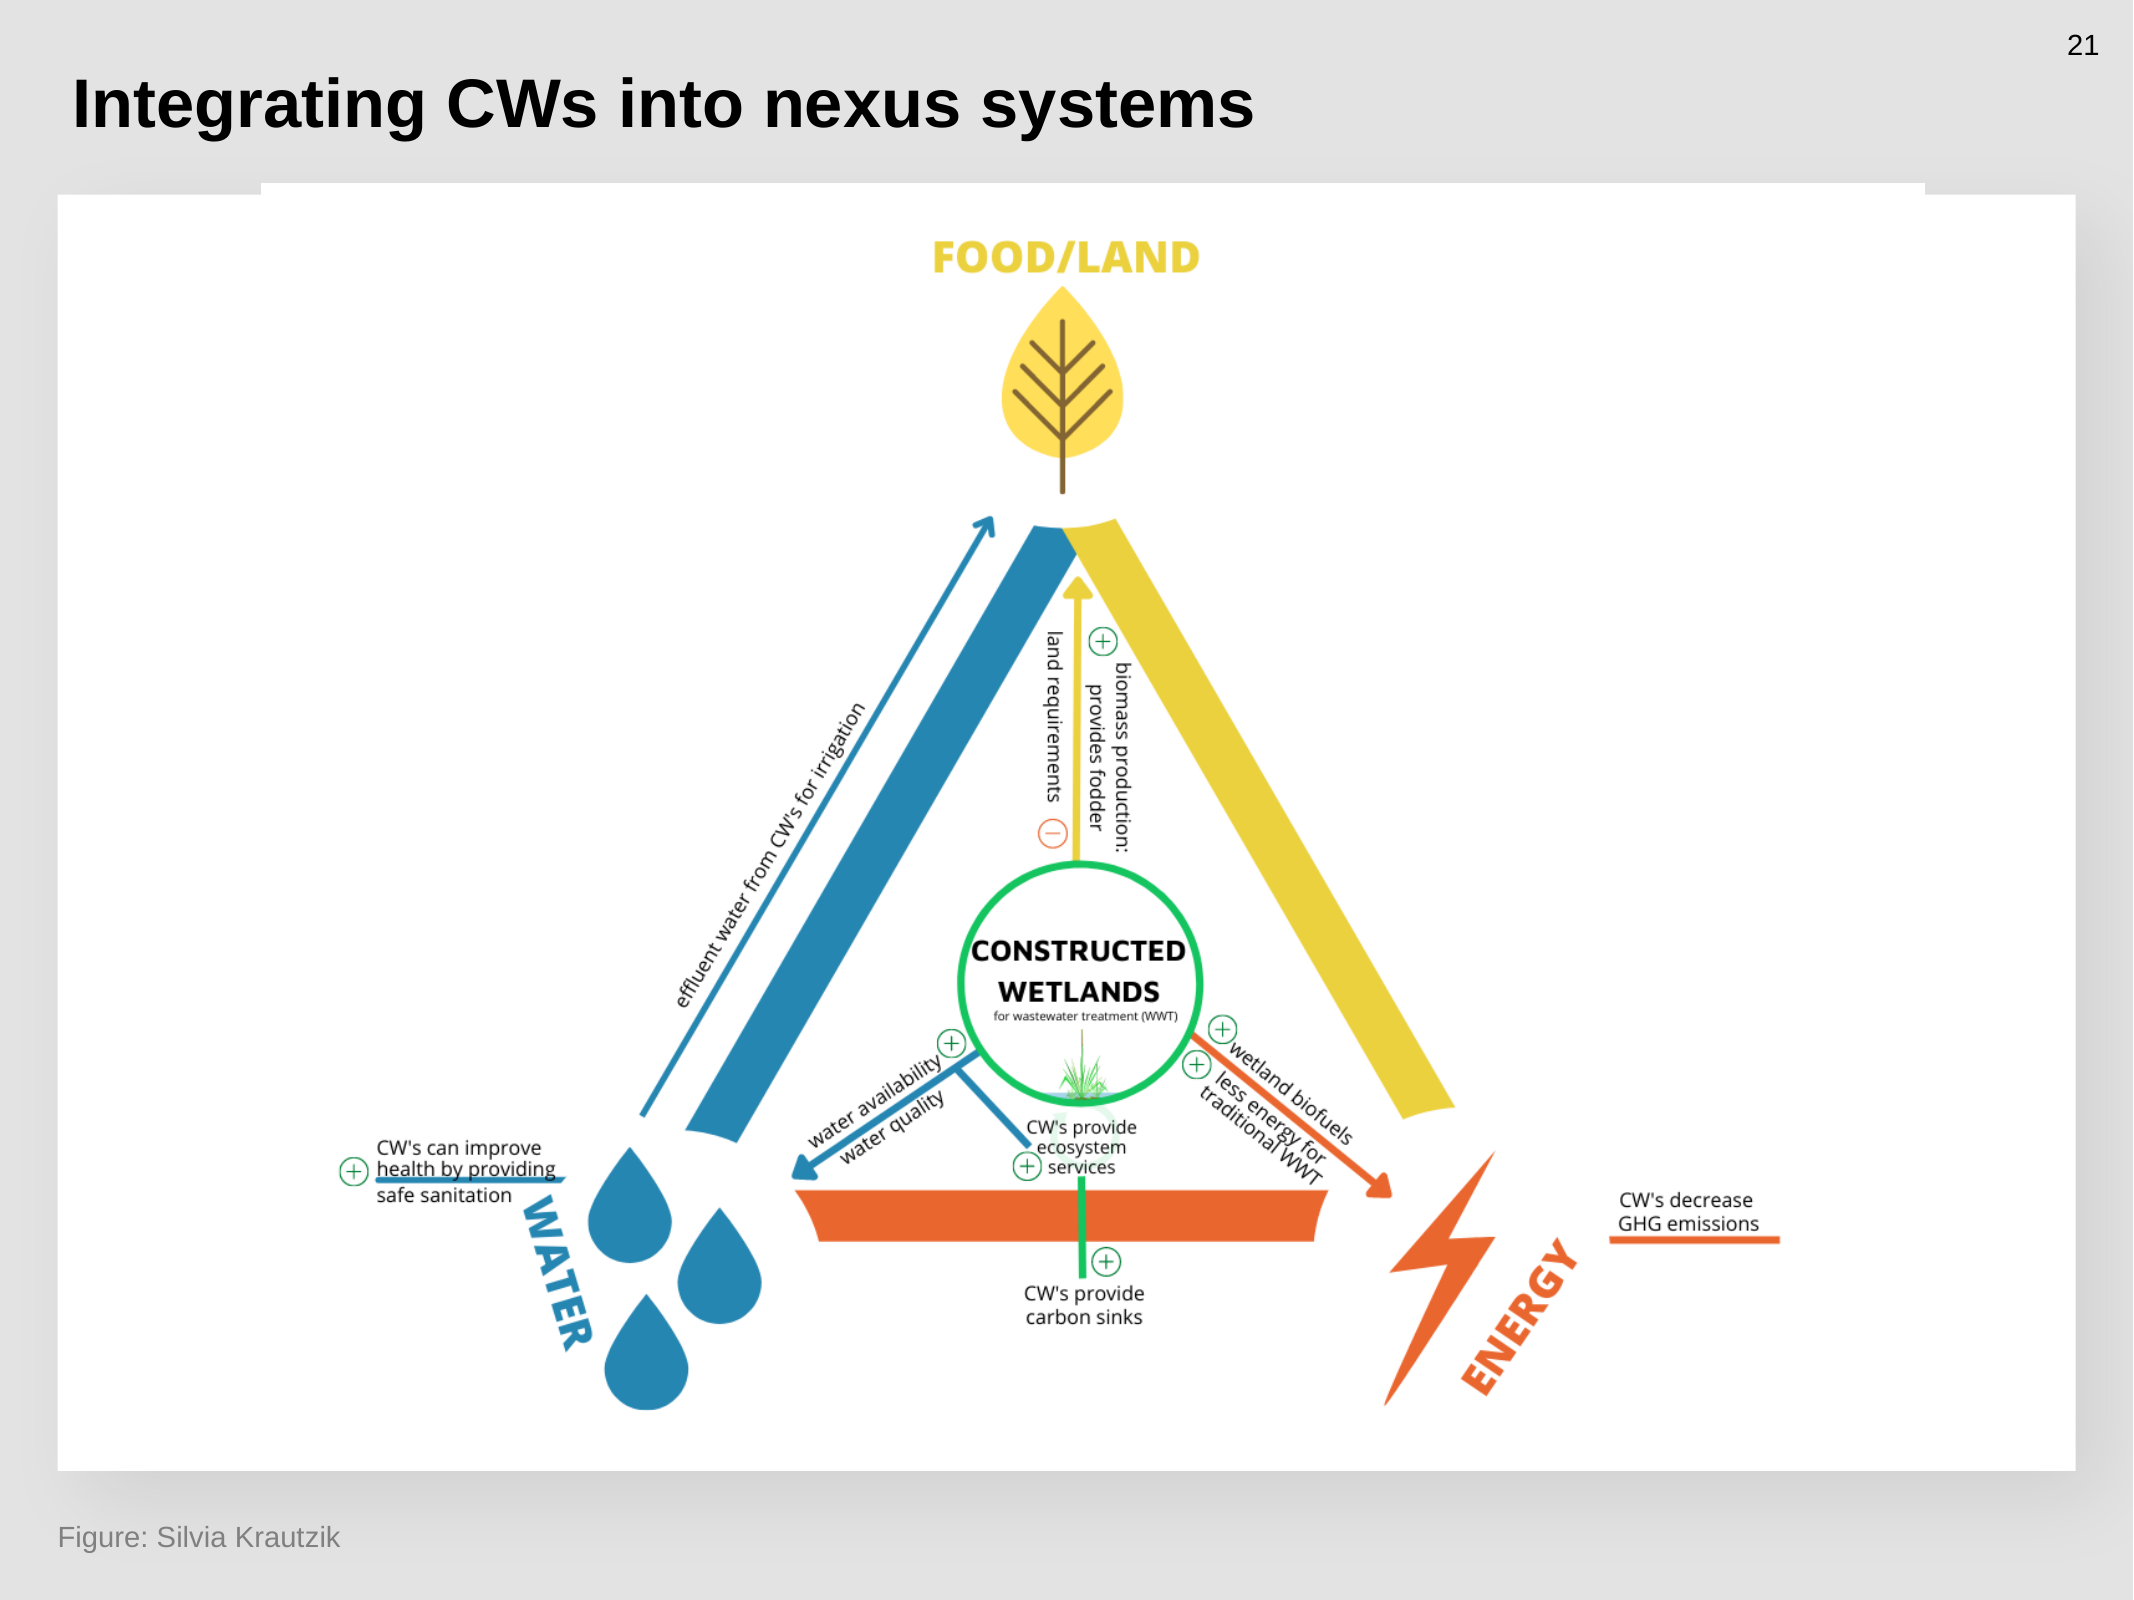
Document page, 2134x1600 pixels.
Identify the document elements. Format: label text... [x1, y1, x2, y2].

list Figure: Silvia Krautzik [57, 1471, 2007, 1555]
title Integrating CWs into nexus systems [57, 51, 1898, 136]
slide_number 21 [2066, 26, 2130, 74]
picture [261, 183, 1925, 1459]
